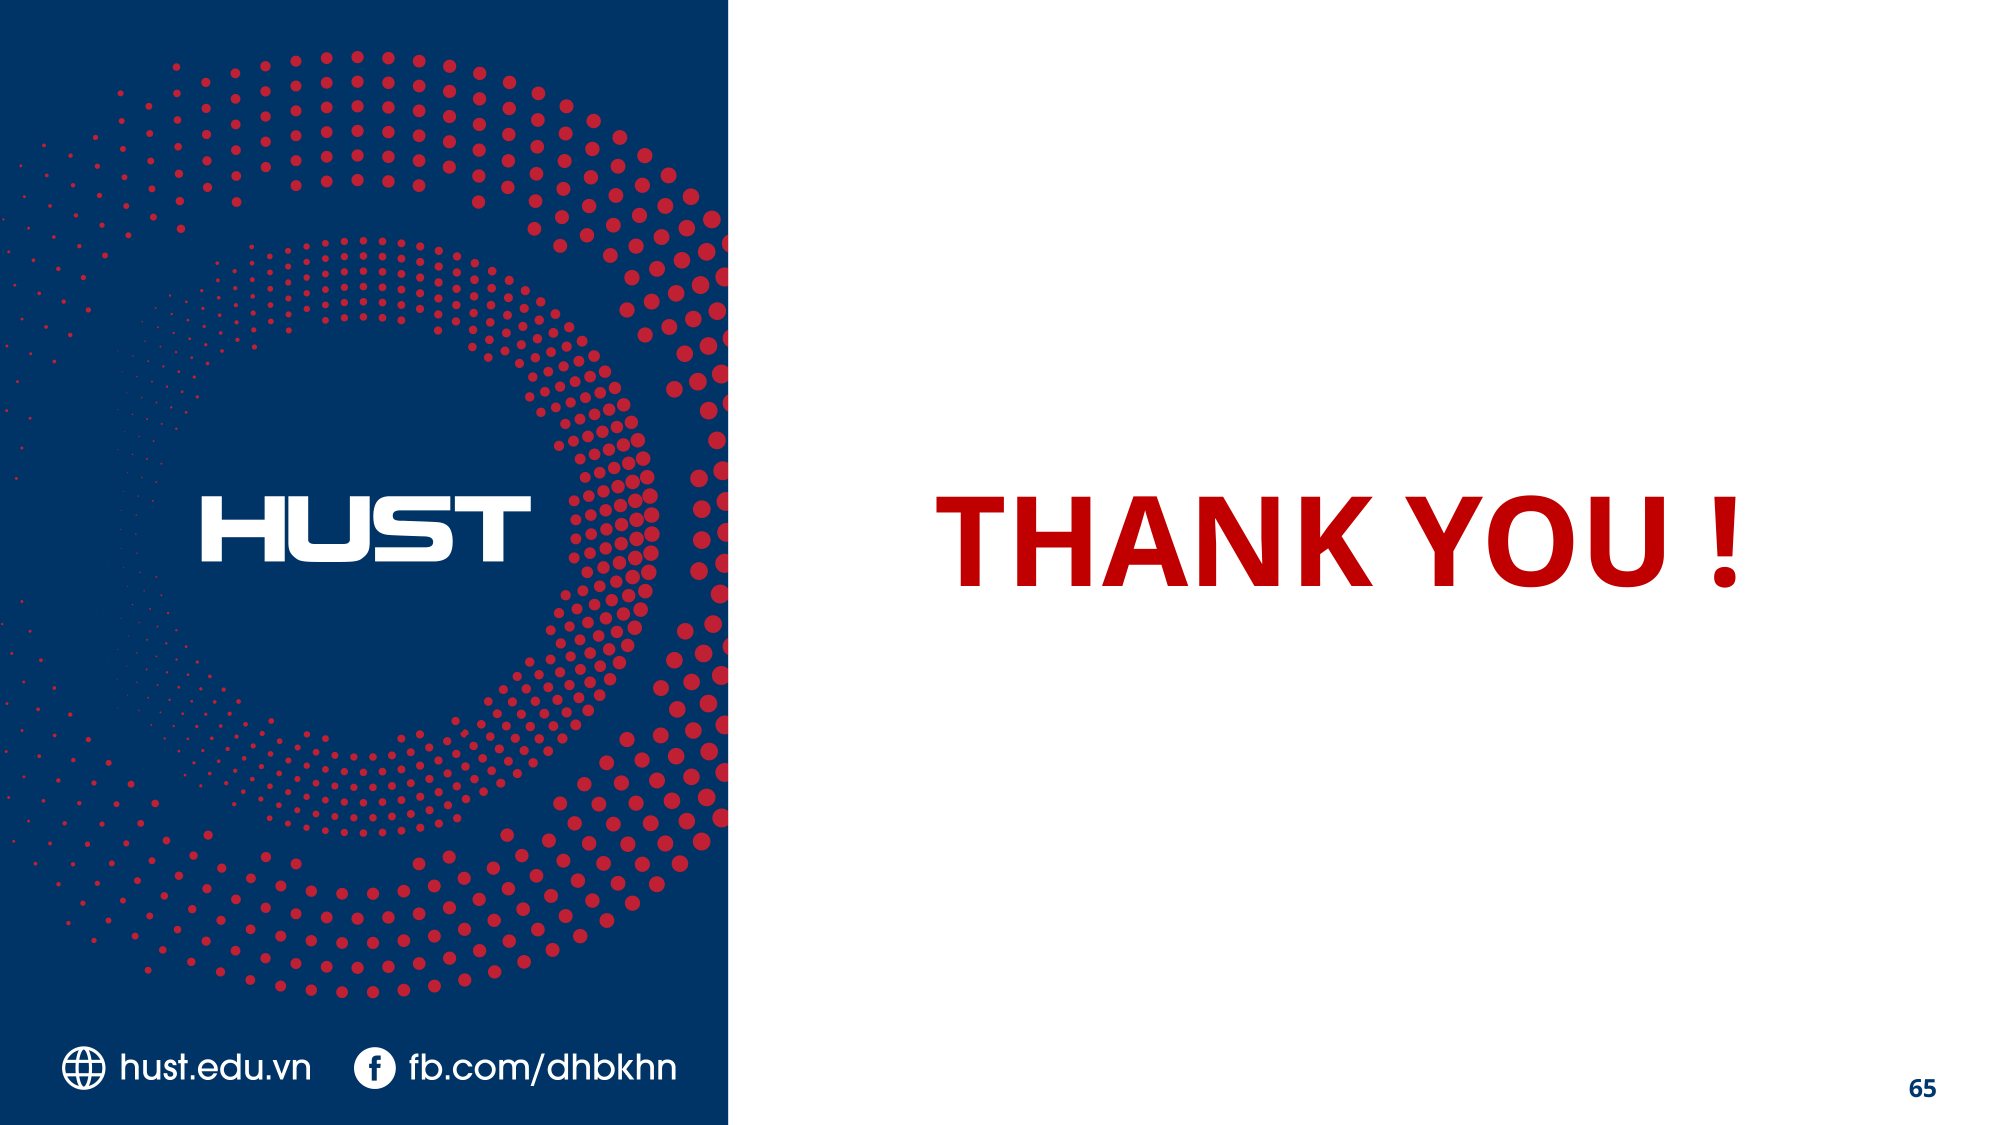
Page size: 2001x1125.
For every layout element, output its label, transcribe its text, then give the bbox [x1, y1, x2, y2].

text_box THANK YOU ! [919, 470, 1809, 630]
picture [0, 0, 2001, 1125]
slide_number 65 [1502, 1065, 1953, 1125]
